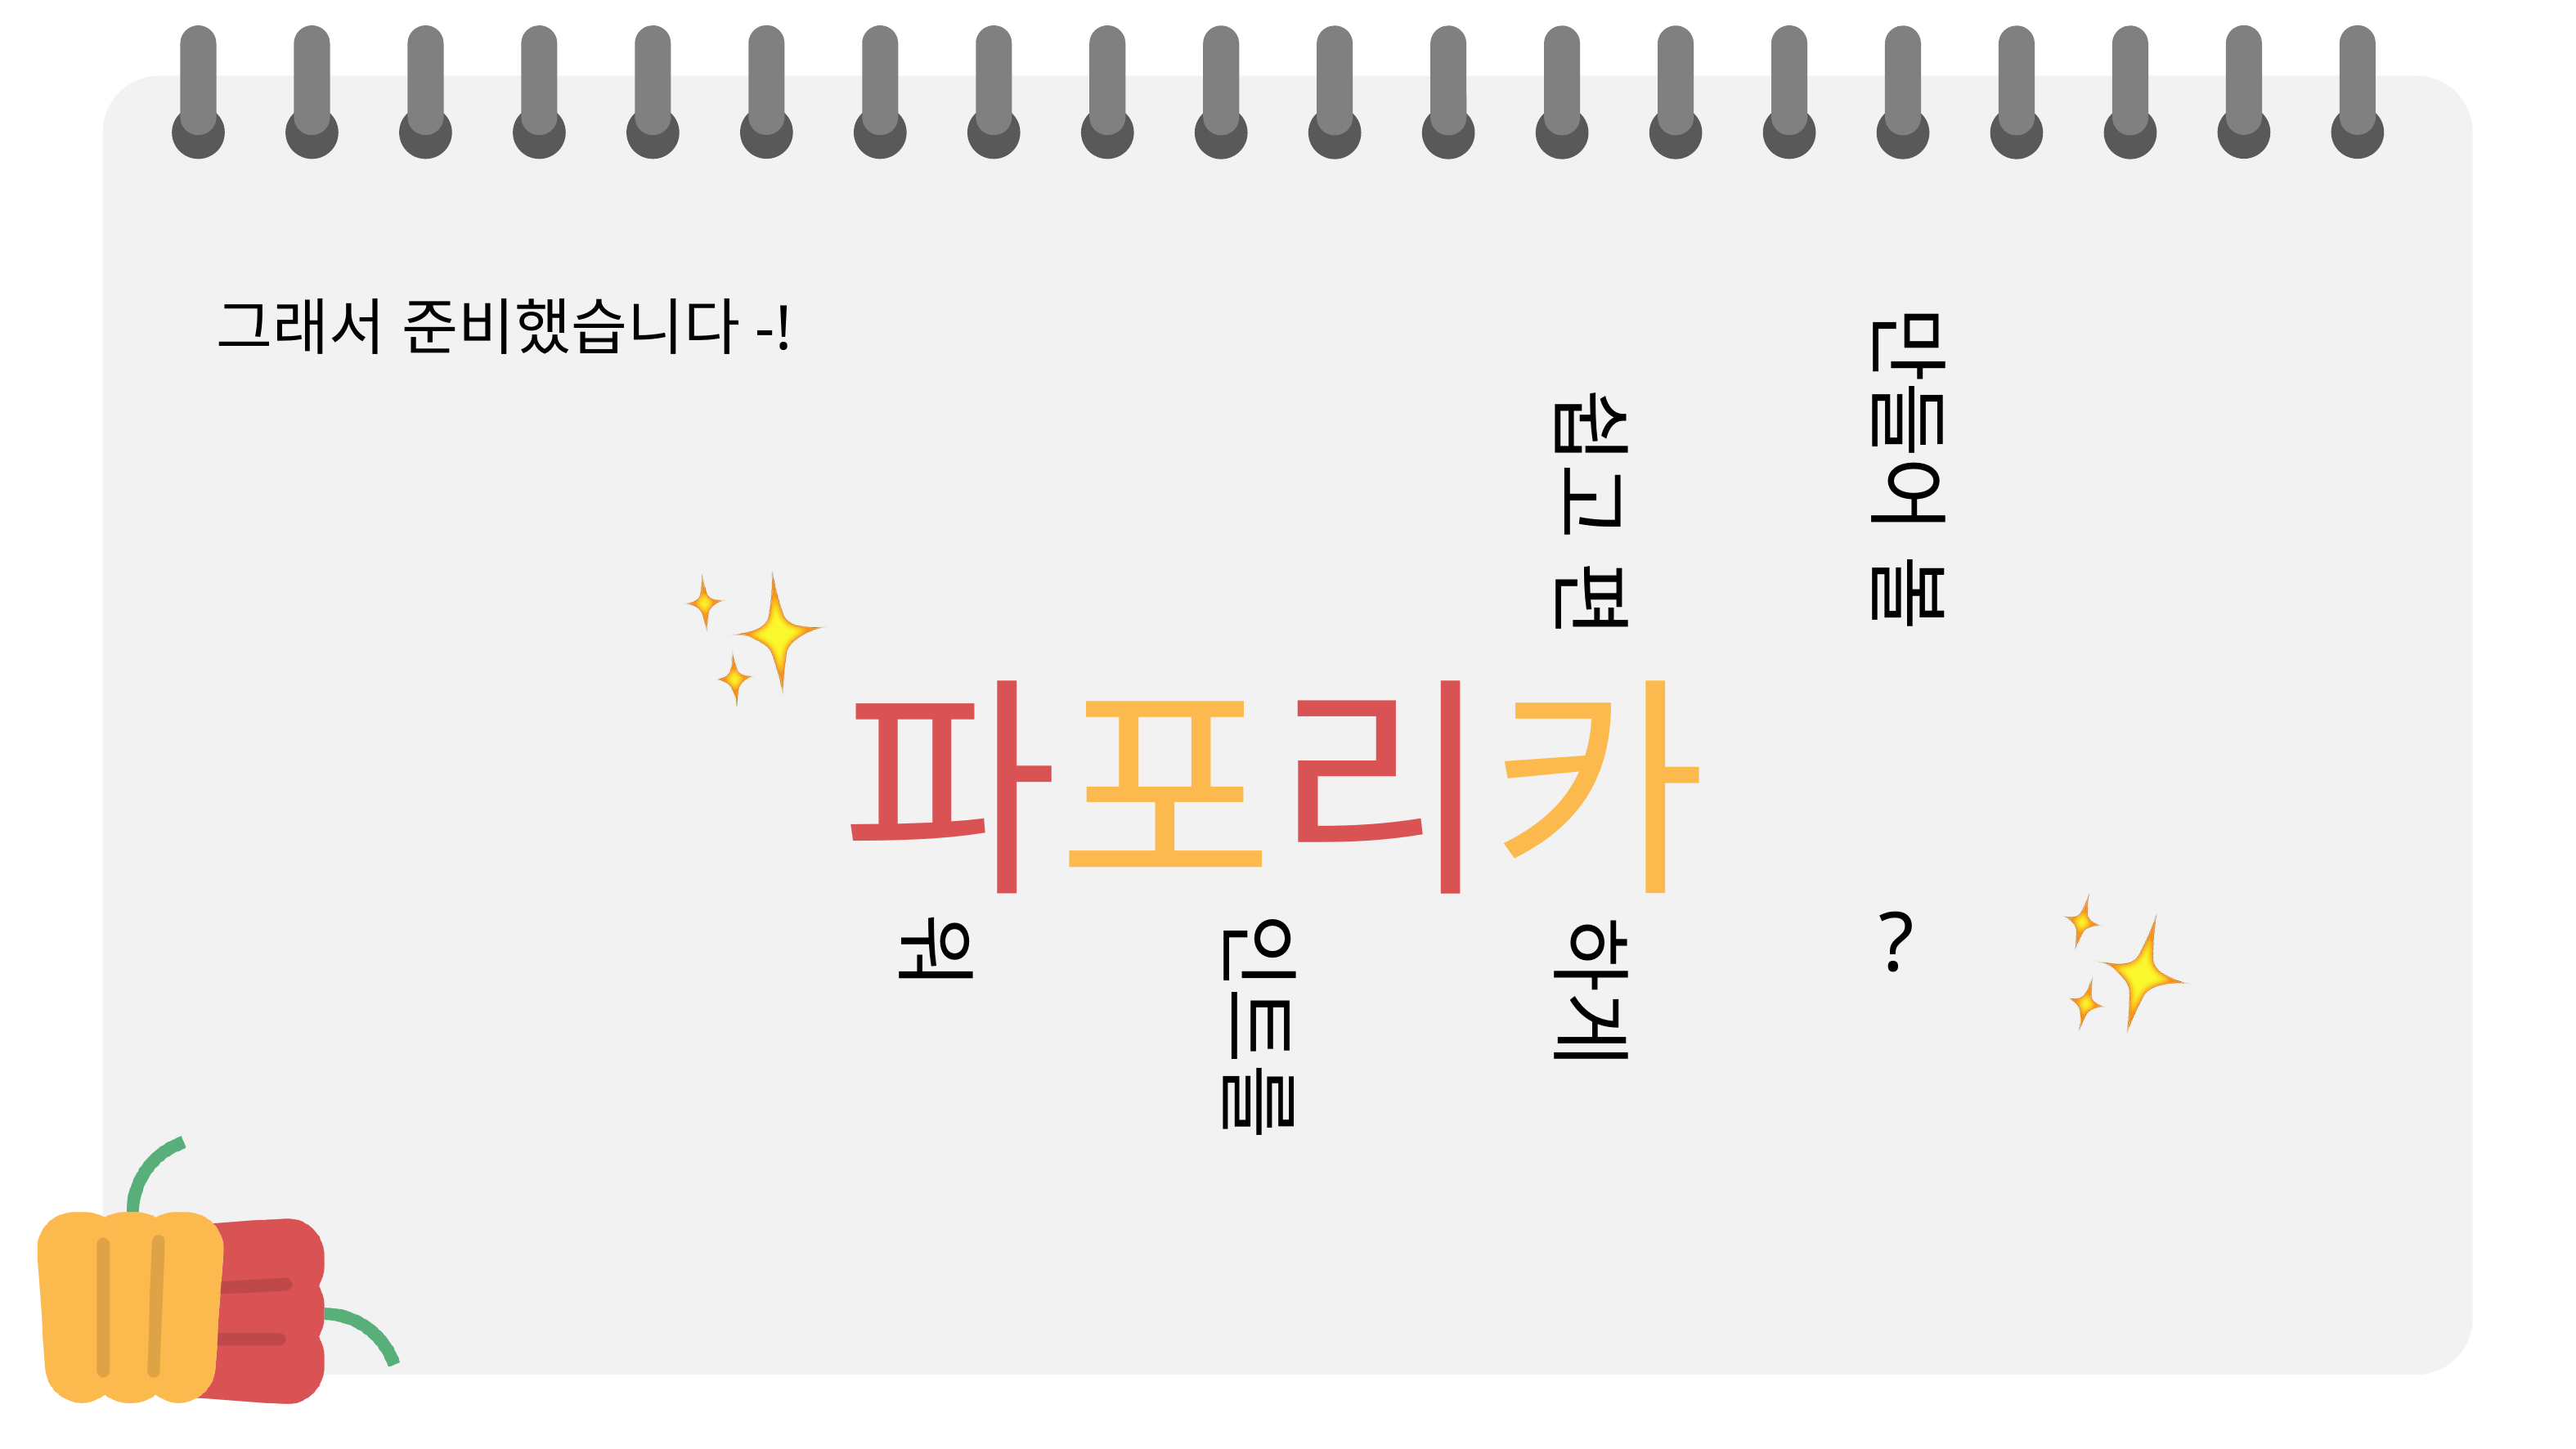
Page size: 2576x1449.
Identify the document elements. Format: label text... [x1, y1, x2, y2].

text_box 파포리카 [829, 666, 2021, 947]
text_box 인트를 [1192, 901, 1317, 1261]
text_box ? [1866, 883, 1950, 994]
text_box 만들어 볼 [1842, 295, 1966, 726]
picture [37, 1088, 400, 1449]
text_box 워 [869, 901, 994, 1042]
text_box 그래서 준비했습니다-! [204, 281, 1027, 368]
picture [680, 564, 834, 711]
picture [2032, 886, 2208, 1056]
text_box 하게 [1524, 904, 1649, 1264]
text_box 쉽고 편 [1524, 376, 1649, 726]
